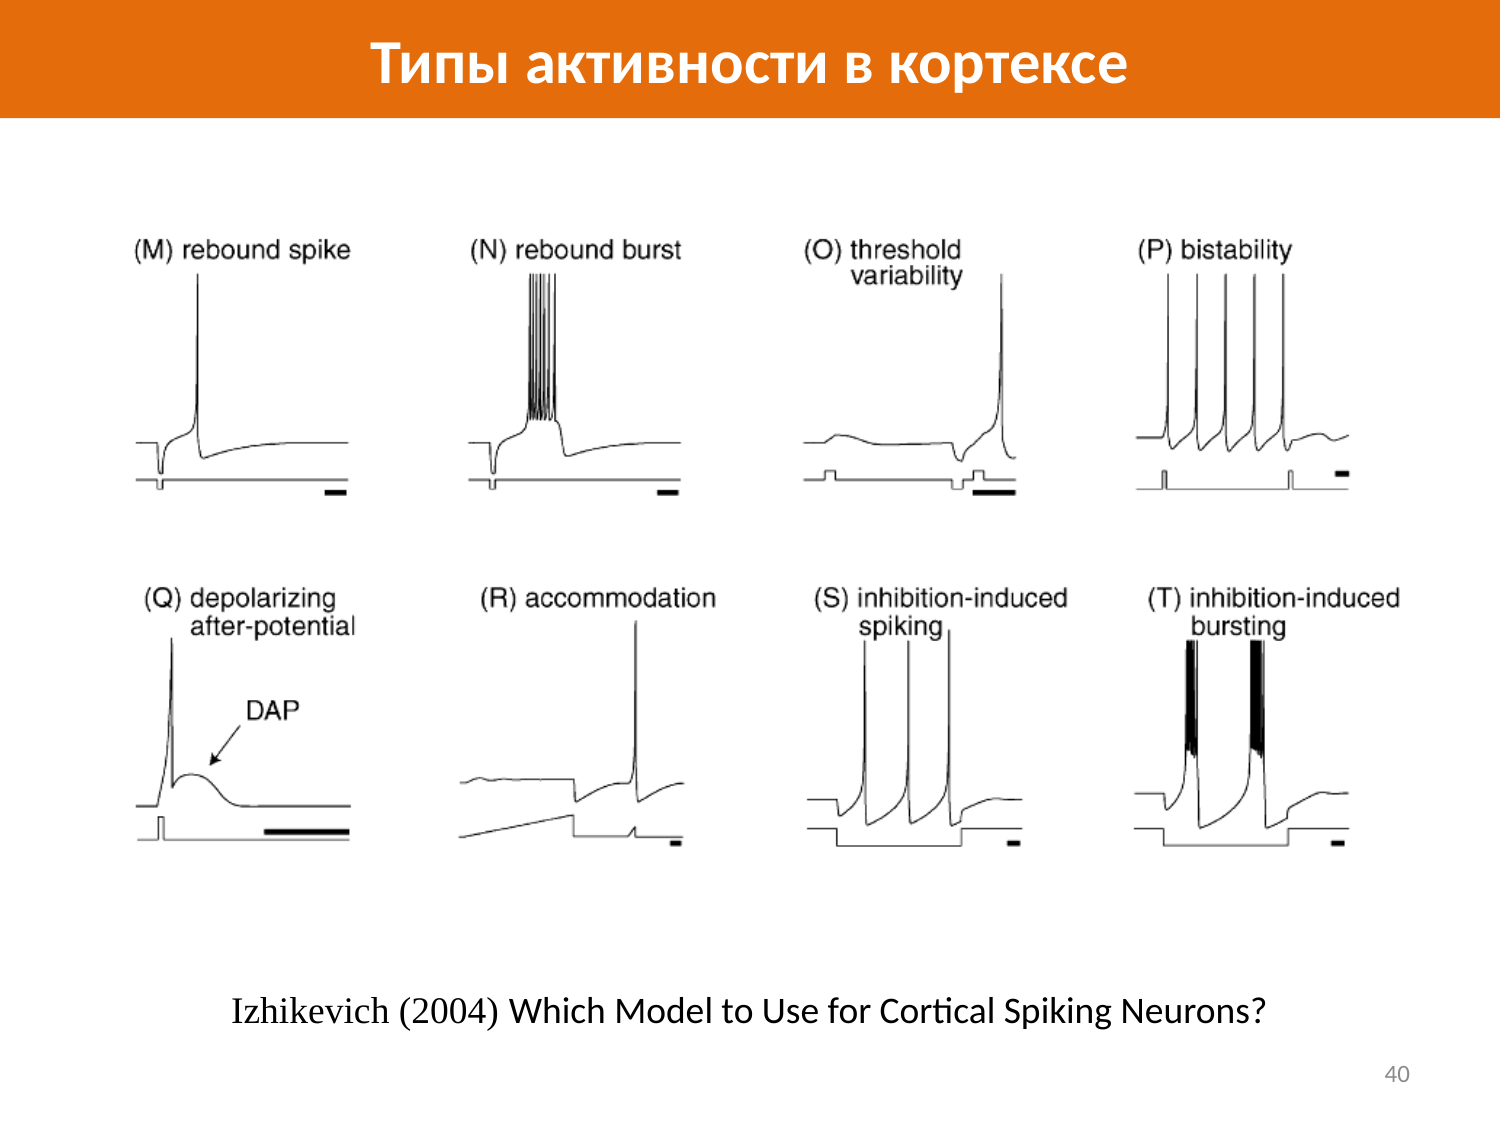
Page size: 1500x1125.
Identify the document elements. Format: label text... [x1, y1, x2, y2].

text_box Izhikevich (2004) Which Model to Use for Cortical Spiking Neurons? [216, 978, 1284, 1039]
slide_number 40 [1074, 1042, 1425, 1103]
title Типы активности в кортексе [0, 0, 1500, 119]
picture [123, 219, 1415, 858]
